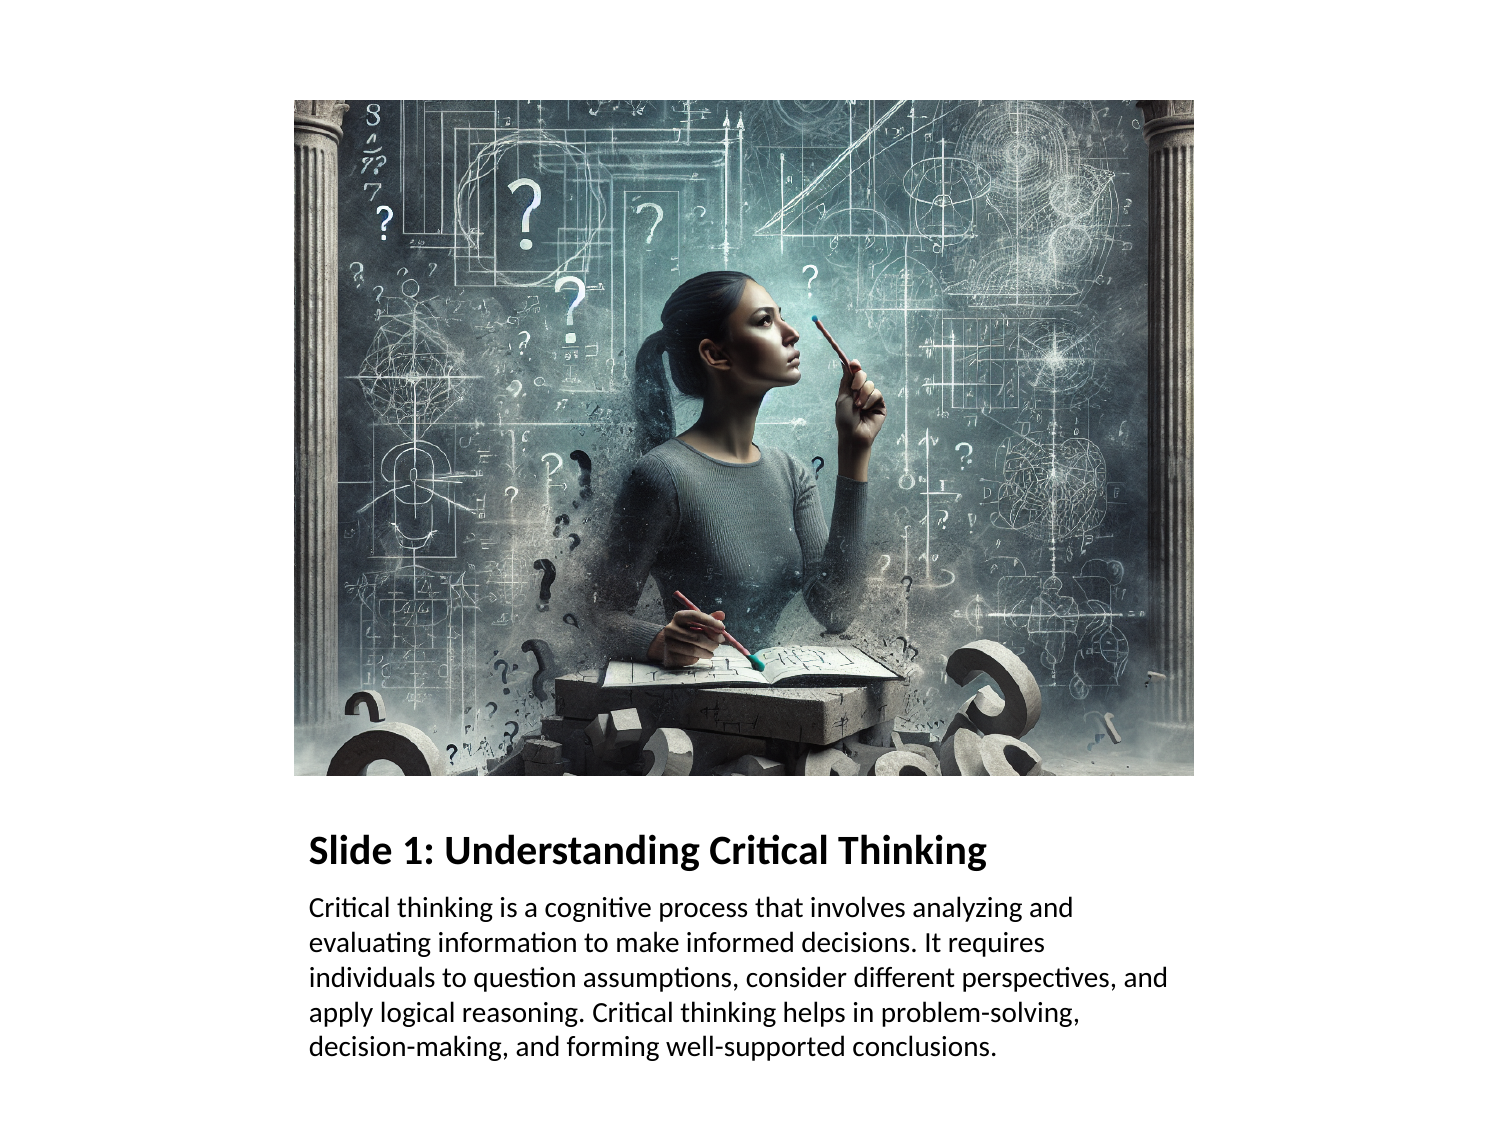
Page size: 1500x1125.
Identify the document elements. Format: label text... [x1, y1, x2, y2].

title Slide 1: Understanding Critical Thinking [294, 787, 1194, 880]
list Critical thinking is a cognitive process that involves analyzing and evaluating information to make informed decisions. It requires individuals to question assumptions, consider different perspectives, and apply logical reasoning. Critical thinking helps in problem-solving, decision-making, and forming well-supported conclusions. [294, 880, 1194, 1013]
picture [293, 100, 1195, 776]
